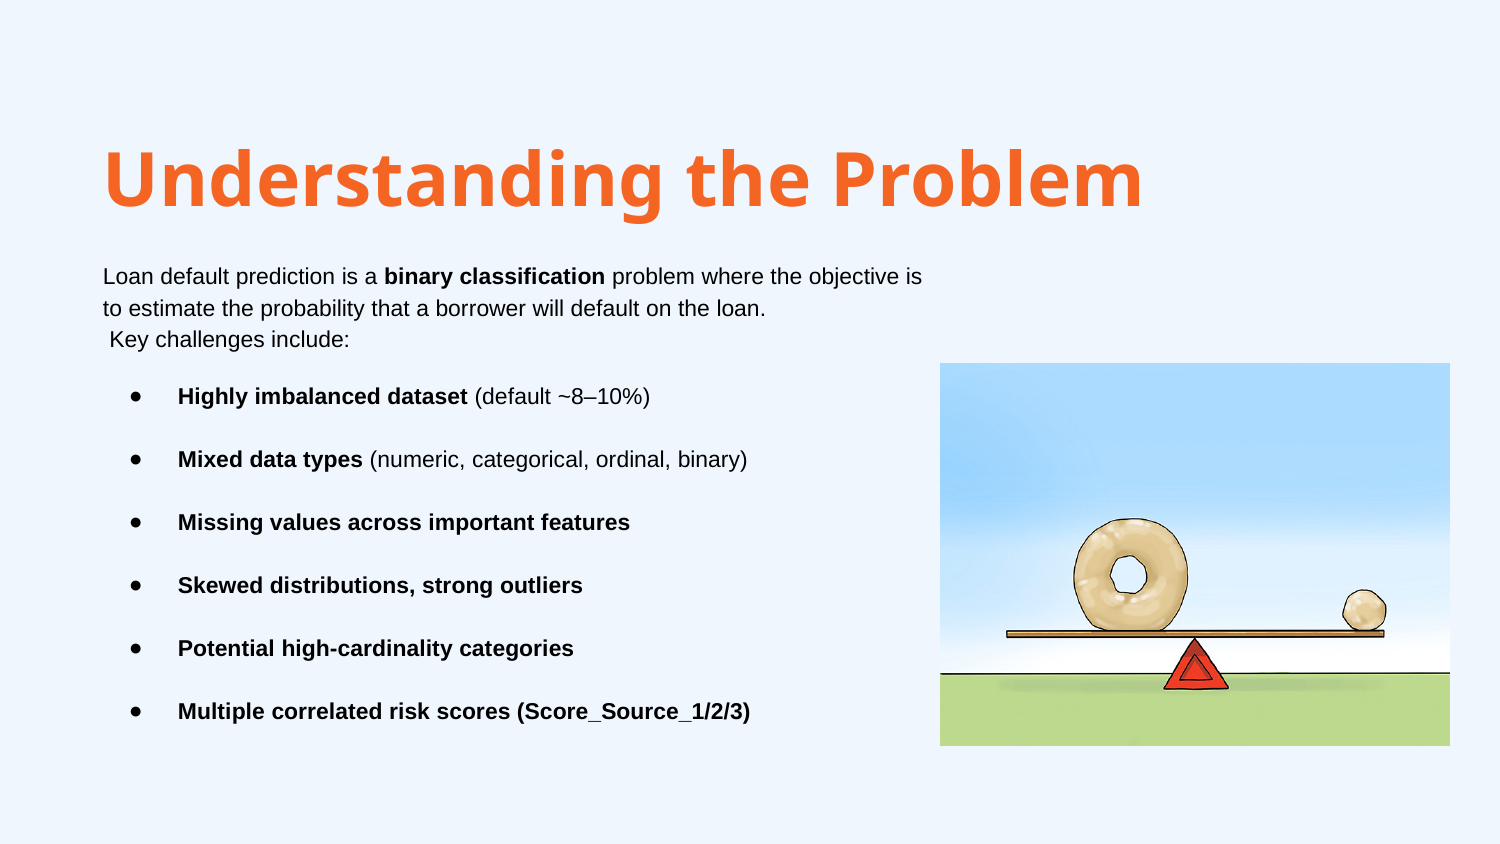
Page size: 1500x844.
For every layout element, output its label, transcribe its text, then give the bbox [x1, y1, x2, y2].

title Loan default prediction is a binary classification problem where the objective is to estimate the probability that a borrower will default on the loan. Key challenges include: Highly imbalanced dataset (default ~8–10%) Mixed data types (numeric, categorical, ordinal, binary) Missing values across important features Skewed distributions, strong outliers Potential high-cardinality categories Multiple correlated risk scores (Score_Source_1/2/3) [87, 242, 941, 746]
title Understanding the Problem [87, 116, 1172, 243]
picture [940, 363, 1451, 747]
